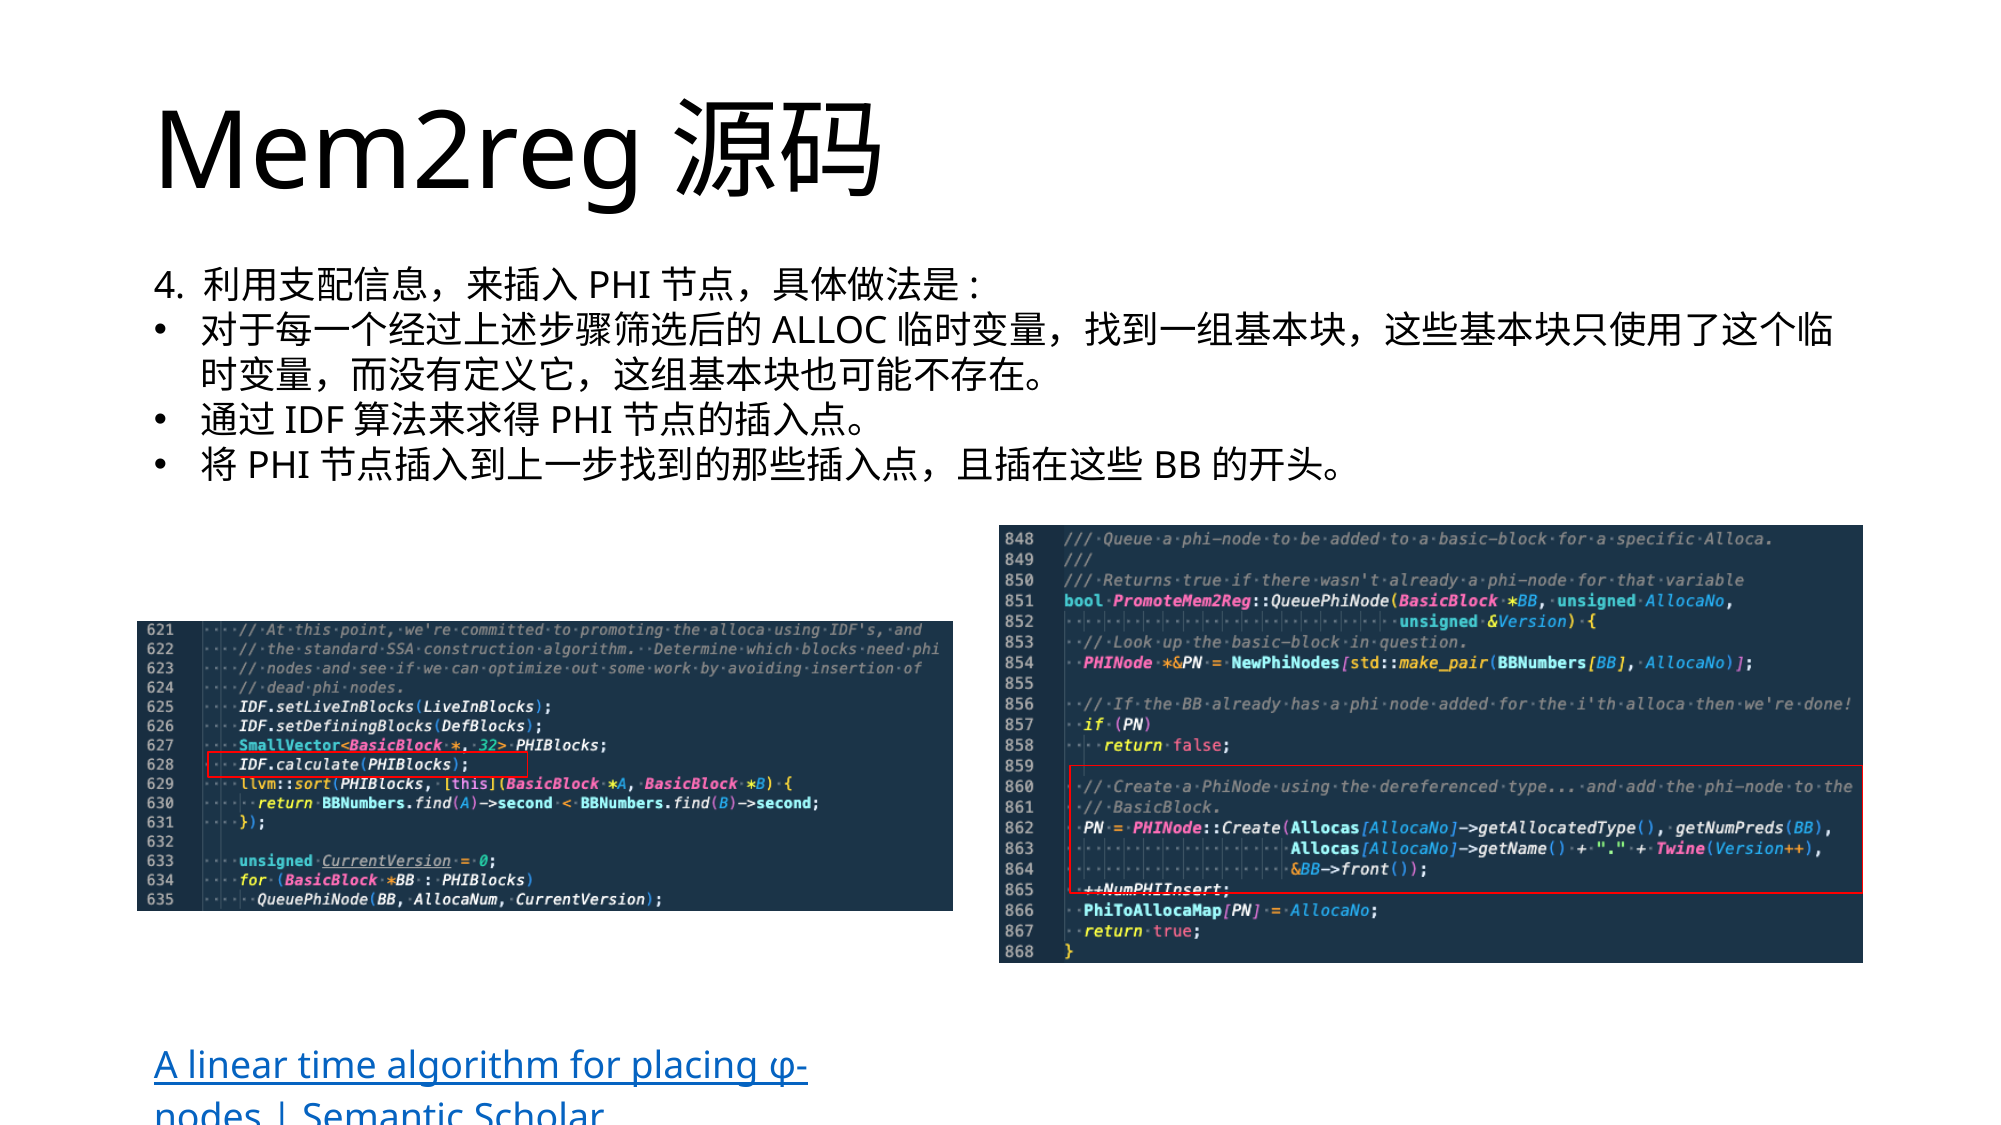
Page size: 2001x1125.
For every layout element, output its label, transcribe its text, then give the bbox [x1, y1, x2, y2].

picture [137, 621, 953, 911]
text_box 4. 利用支配信息，来插入PHI节点，具体做法是: 对于每一个经过上述步骤筛选后的ALLOC临时变量，找到一组基本块，这些基本块只使用了这个临时变量，而没有定义它，这组基本块也可能不存在。 通过IDF算法来求得PHI节点的插入点。 将PHI节点插入到上一步找到的那些插入点，且插在这些BB的开头。 [138, 253, 1863, 494]
title Mem2reg源码 [137, 30, 1863, 278]
text_box A linear time algorithm for placing φ-nodes | Semantic Scholar [138, 1034, 1253, 1125]
picture [999, 525, 1863, 963]
